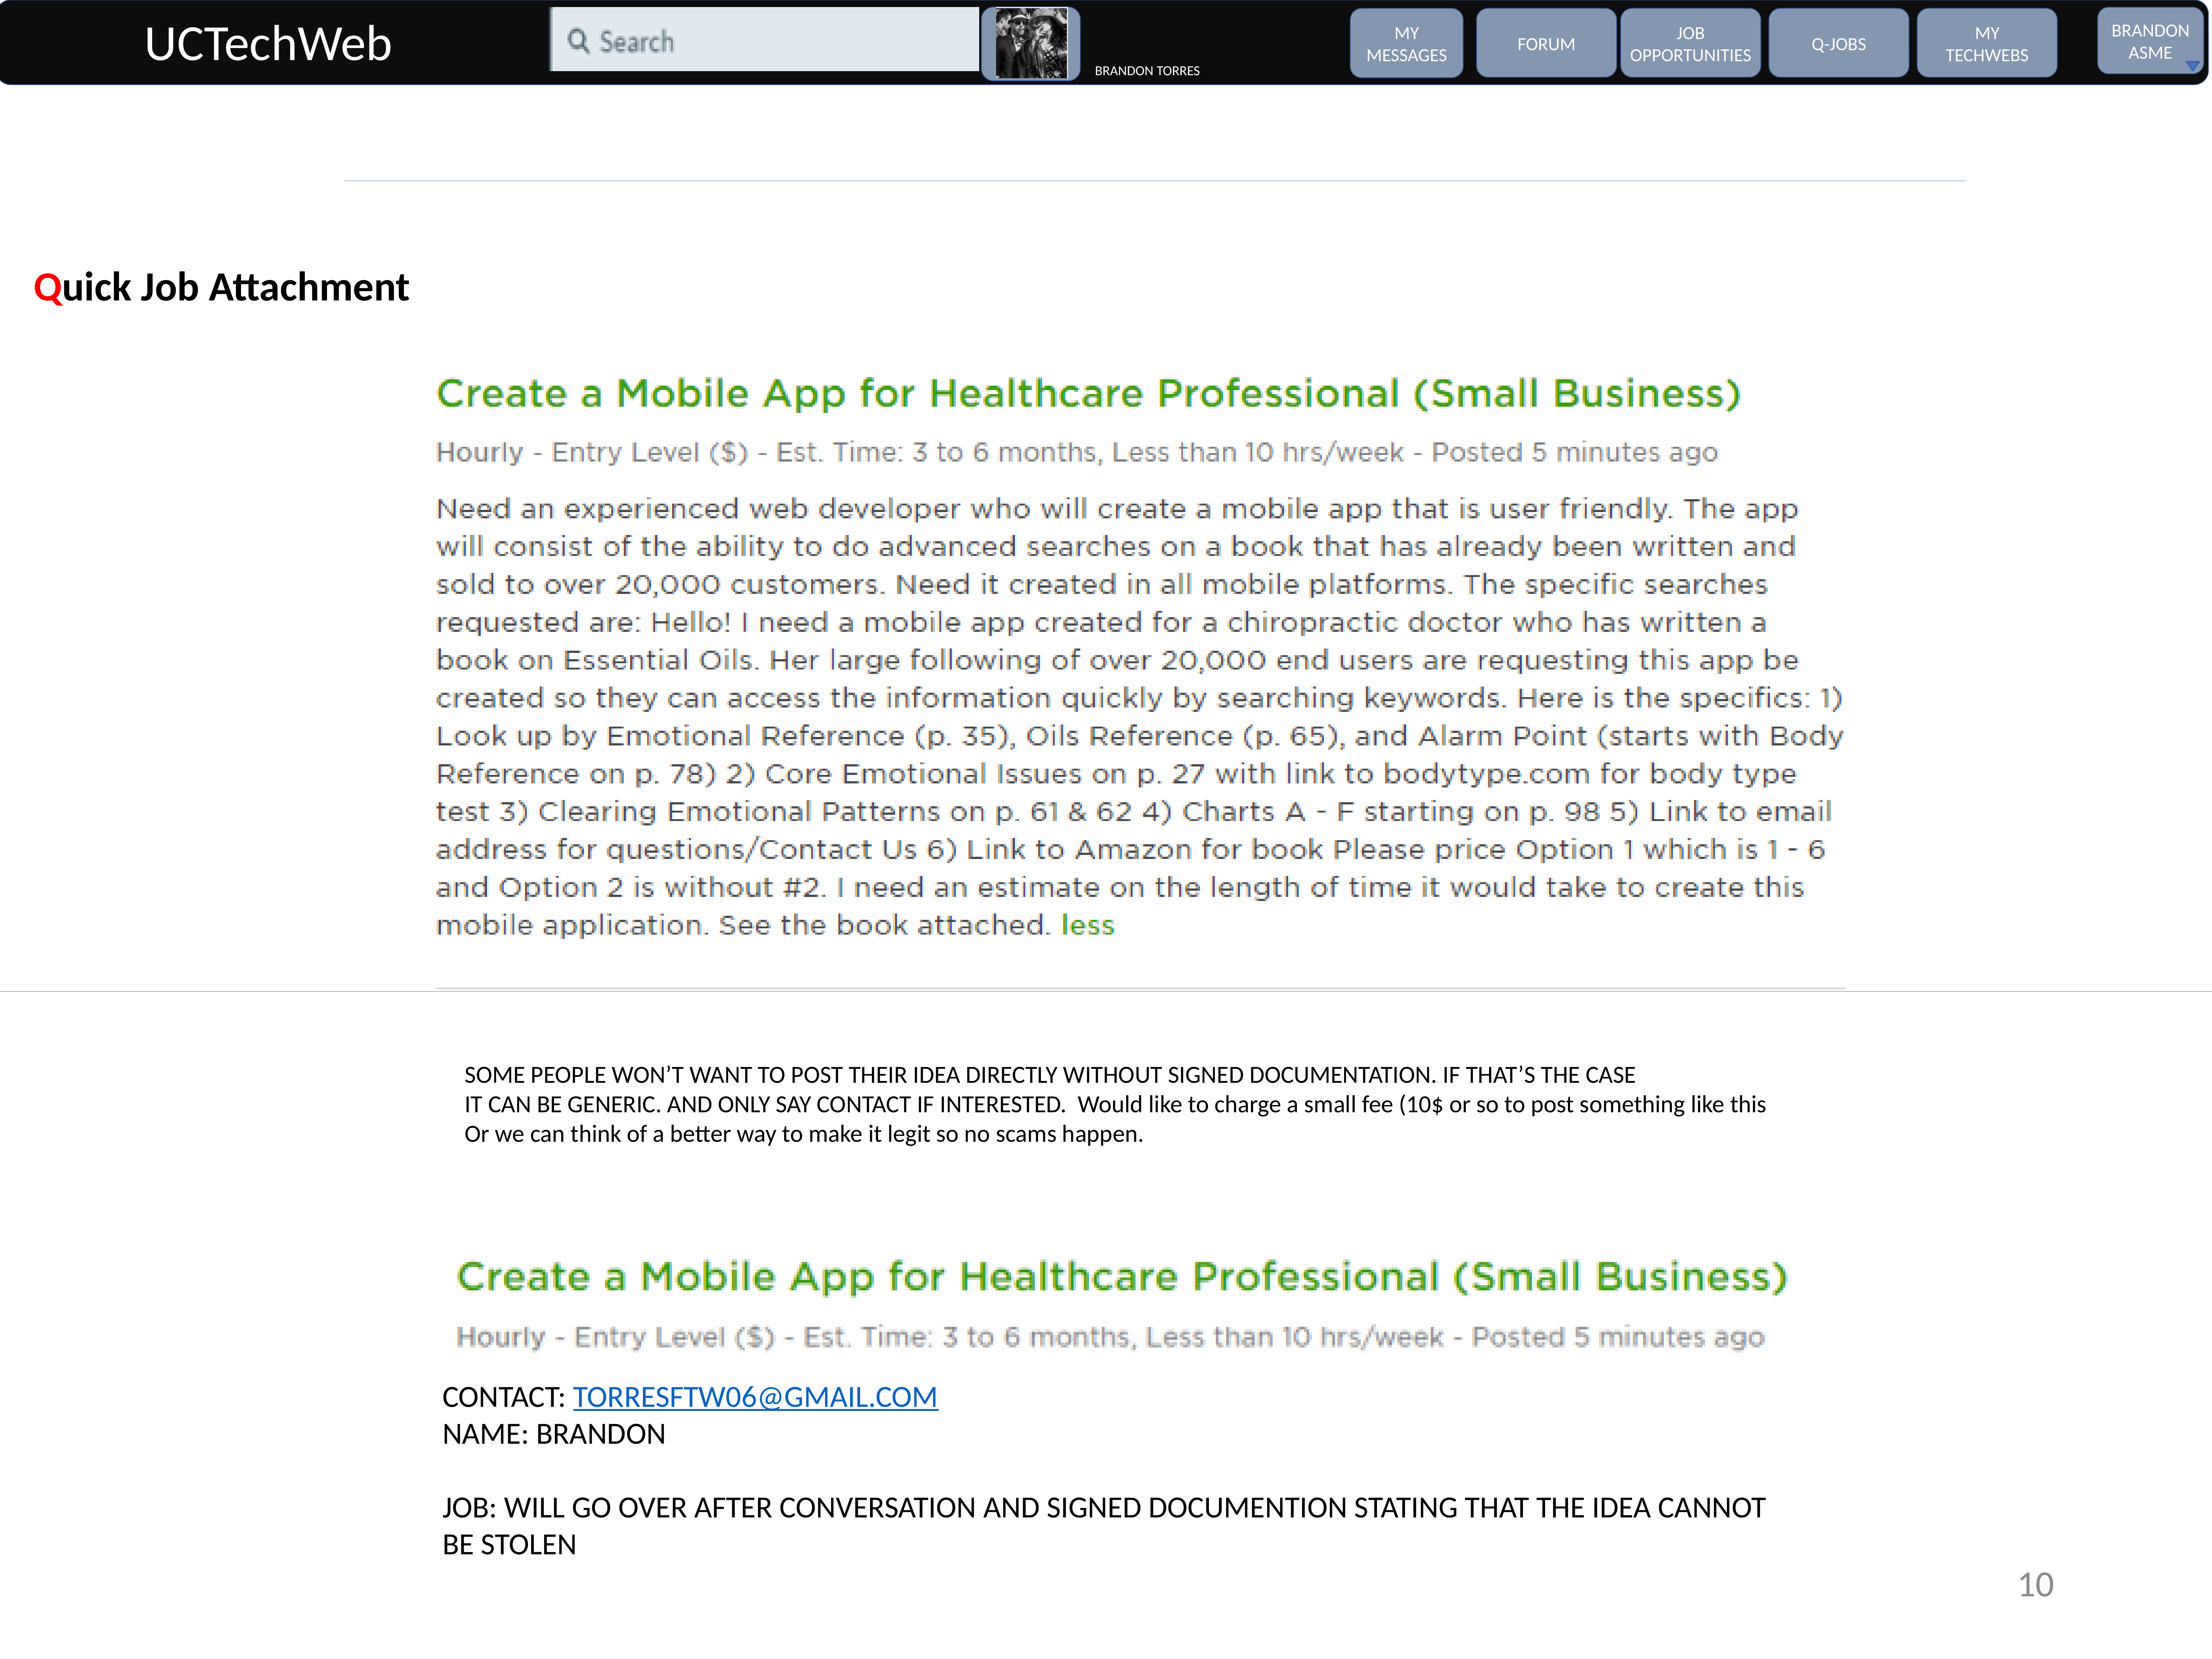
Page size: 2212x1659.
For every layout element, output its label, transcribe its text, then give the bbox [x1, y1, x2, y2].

text_box [0, 0, 2209, 85]
picture [996, 7, 1068, 78]
text_box FORUM [1476, 8, 1617, 78]
slide_number 10 [1562, 1537, 2060, 1626]
picture [549, 7, 979, 71]
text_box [344, 181, 1994, 991]
text_box BRANDON TORRES [1089, 59, 1260, 81]
text_box MY TECHWEBS [1917, 8, 2058, 78]
text_box [981, 6, 1081, 81]
text_box JOB OPPORTUNITIES [1620, 8, 1761, 78]
text_box Q-JOBS [1768, 8, 1910, 78]
text_box MY MESSAGES [1350, 8, 1464, 78]
text_box BRANDON ASME [2097, 7, 2204, 74]
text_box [344, 992, 1994, 1565]
text_box UCTechWeb [139, 7, 795, 73]
text_box Quick Job Attachment [28, 256, 344, 312]
text_box [2185, 61, 2201, 72]
